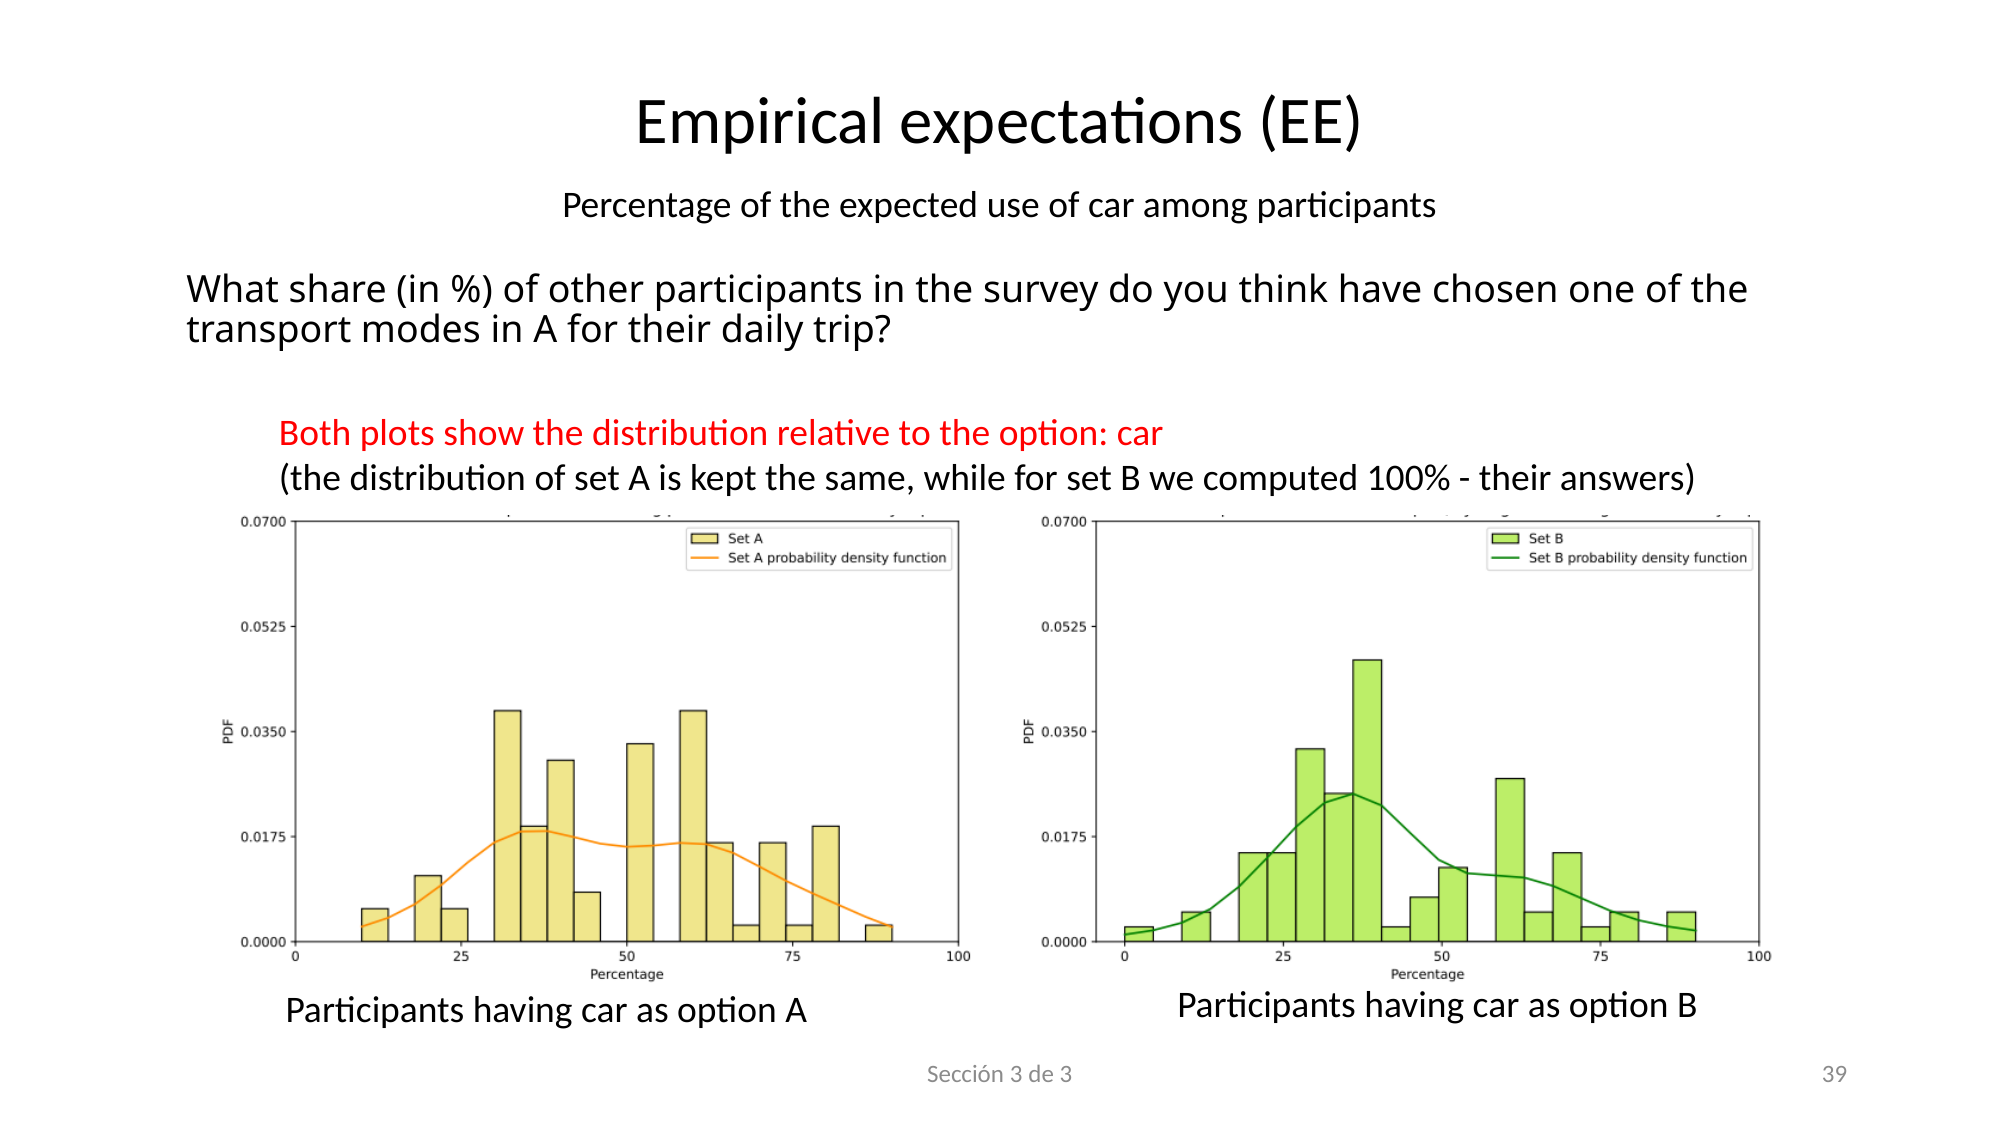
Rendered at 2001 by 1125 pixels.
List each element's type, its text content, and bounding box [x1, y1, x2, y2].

text_box Empirical expectations (EE) [500, 69, 1500, 164]
text_box Participants having car as option B [1162, 973, 2000, 1033]
slide_number 39 [1412, 1042, 1863, 1103]
title What share (in %) of other participants in the survey do you think have chosen one of the transport modes in A for their daily trip? [171, 244, 1829, 462]
picture [213, 515, 1787, 997]
footer Sección 3 de 3 [662, 1042, 1338, 1103]
text_box Both plots show the distribution relative to the option: car (the distribution of set A is kept the same, while for set B we computed 100% - their answers) [264, 400, 1883, 506]
text_box Percentage of the expected use of car among participants [500, 172, 1500, 233]
text_box Participants having car as option A [270, 997, 1271, 1038]
